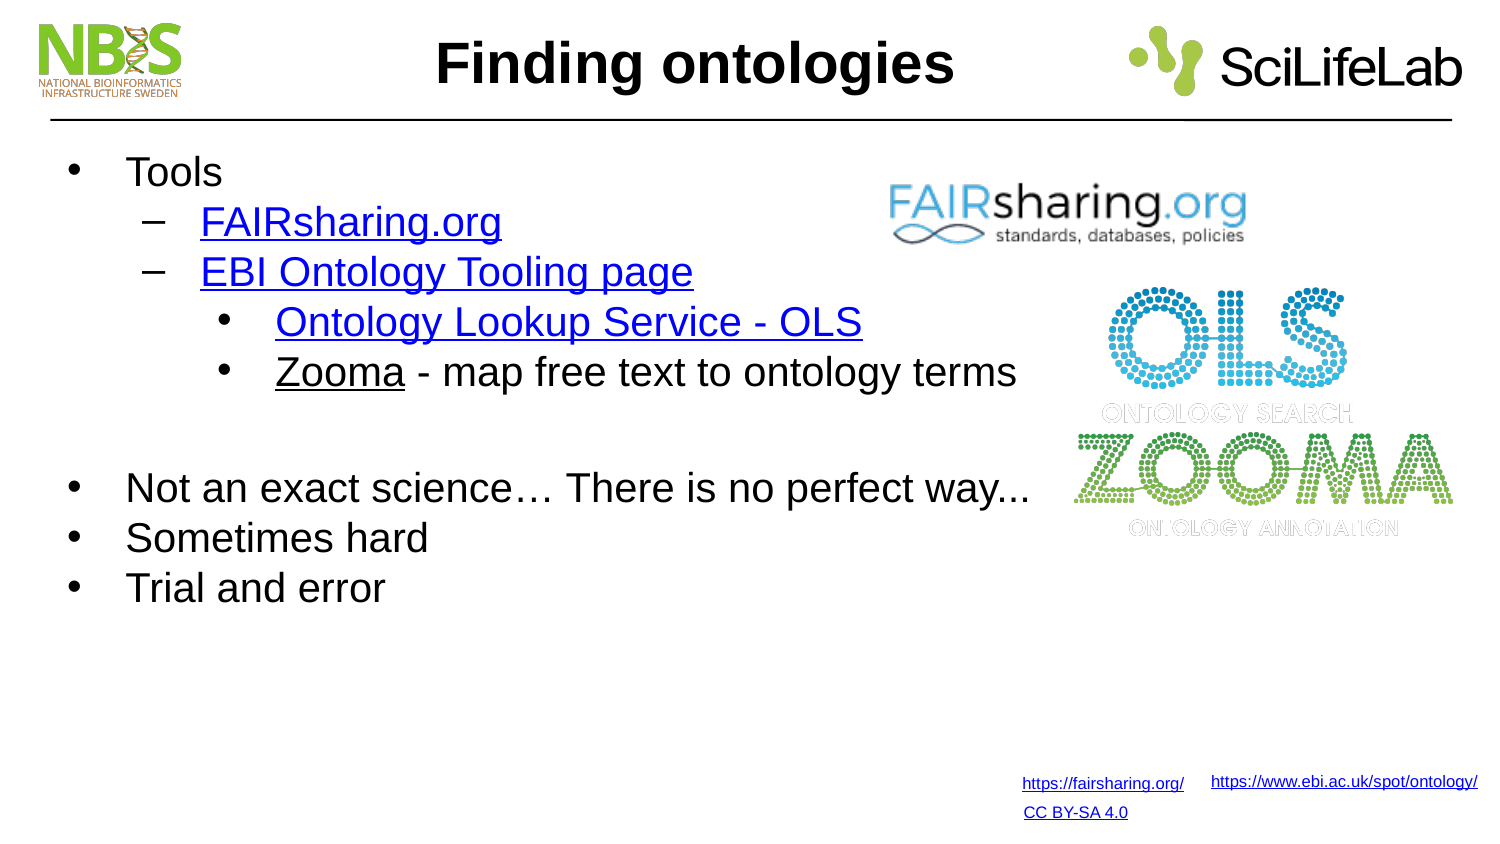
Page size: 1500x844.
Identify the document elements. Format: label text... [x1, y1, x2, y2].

title Finding ontologies [249, 25, 1142, 104]
picture [1102, 286, 1353, 423]
picture [875, 144, 1258, 270]
picture [39, 23, 181, 97]
text_box https://www.ebi.ac.uk/spot/ontology/ [1195, 760, 1500, 801]
text_box https://fairsharing.org/ [1007, 773, 1195, 794]
picture [1074, 431, 1453, 536]
list Tools FAIRsharing.org EBI Ontology Tooling page Ontology Lookup Service - OLS Zooma - map free text to ontology terms Not an exact science… There is no perfect way... Sometimes hard Trial and error [50, 144, 1452, 754]
picture [1127, 24, 1464, 98]
text_box CC BY-SA 4.0 [1008, 801, 1179, 822]
